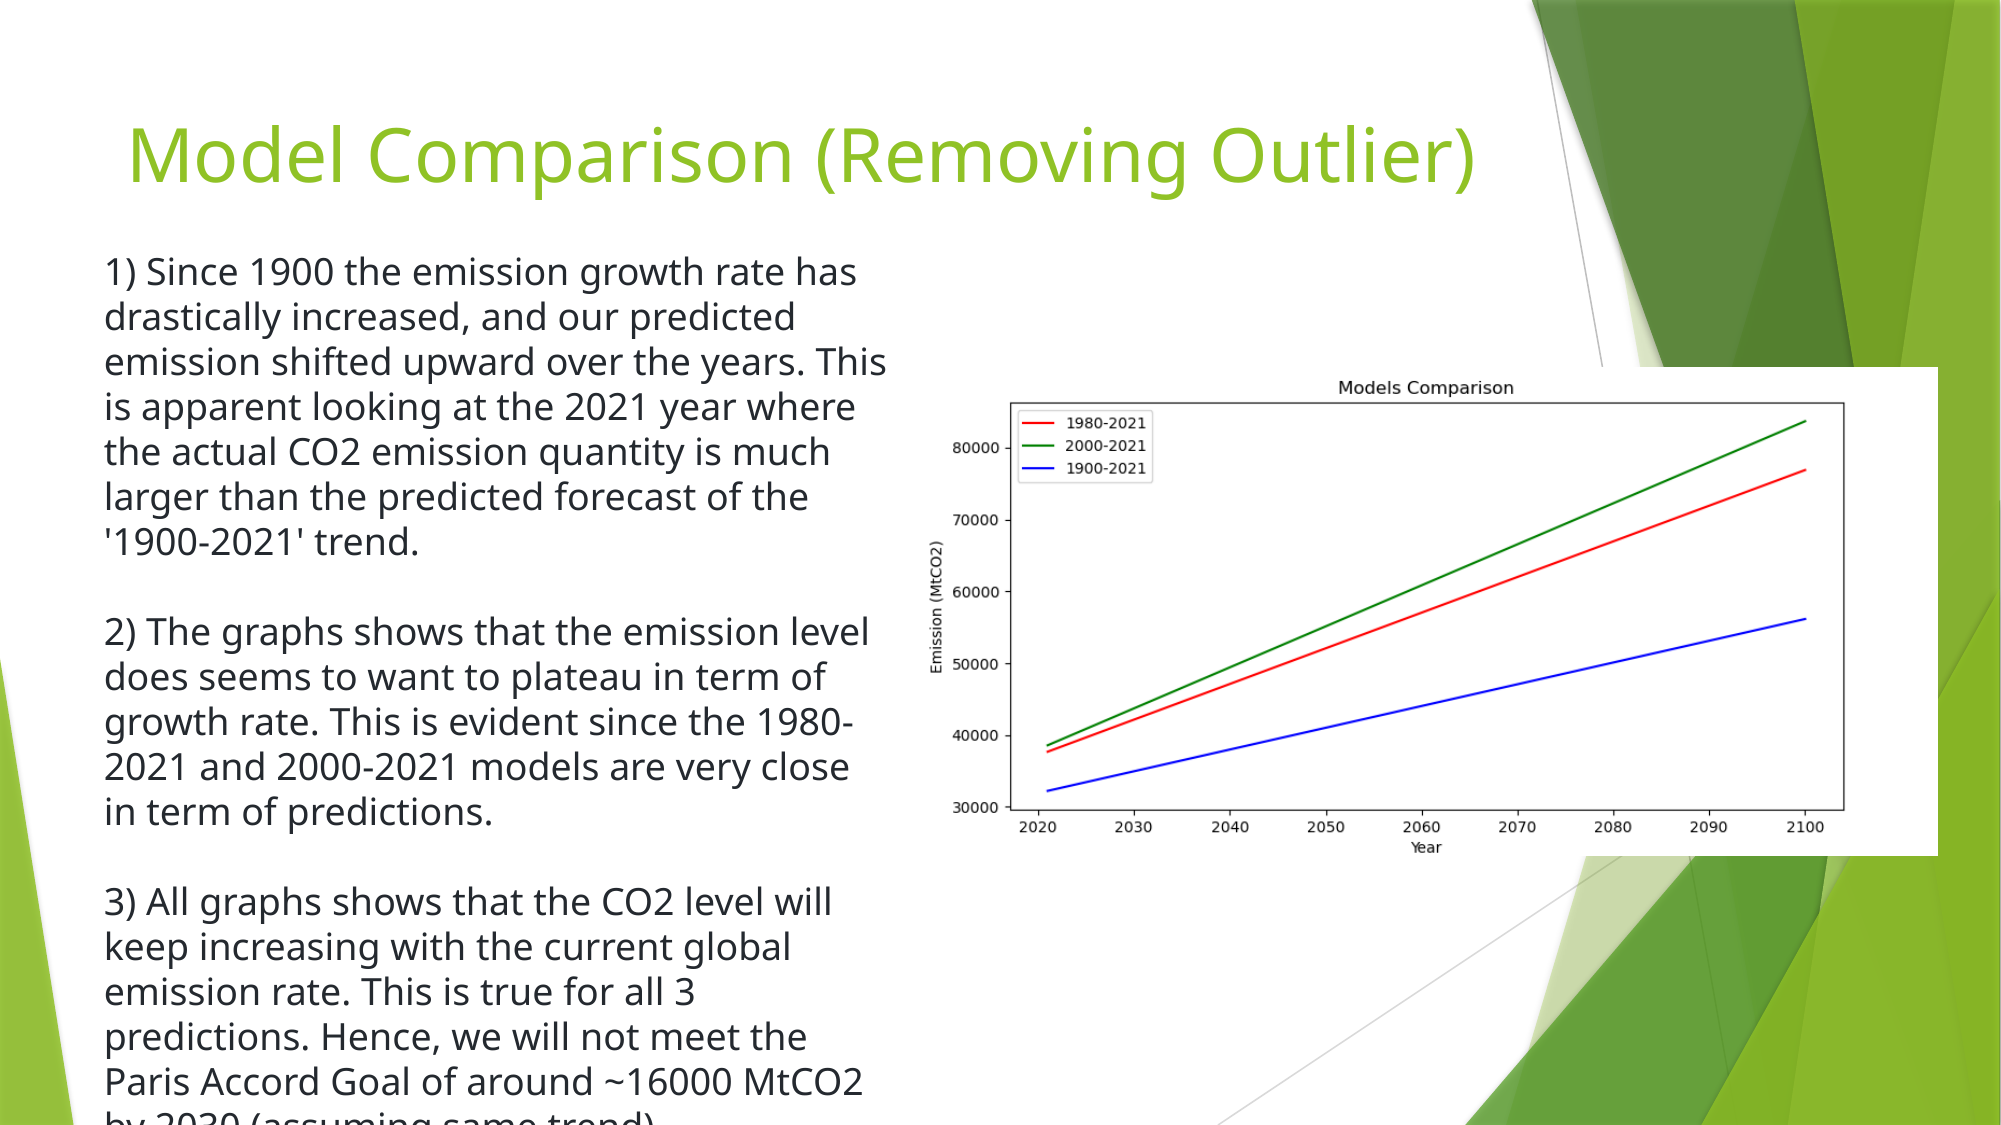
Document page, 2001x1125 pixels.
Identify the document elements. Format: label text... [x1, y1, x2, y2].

title Model Comparison (Removing Outlier) [111, 99, 1522, 317]
text_box 1) Since 1900 the emission growth rate has drastically increased, and our predicted emission shifted upward over the years. This is apparent looking at the 2021 year where the actual CO2 emission quantity is much larger than the predicted forecast of the '1900-2021' trend. 2) The graphs shows that the emission level does seems to want to plateau in term of growth rate. This is evident since the 1980-2021 and 2000-2021 models are very close in term of predictions. 3) All graphs shows that the CO2 level will keep increasing with the current global emission rate. This is true for all 3 predictions. Hence, we will not meet the Paris Accord Goal of around ~16000 MtCO2 by 2030 (assuming same trend). [89, 240, 908, 1125]
picture [906, 366, 1939, 856]
